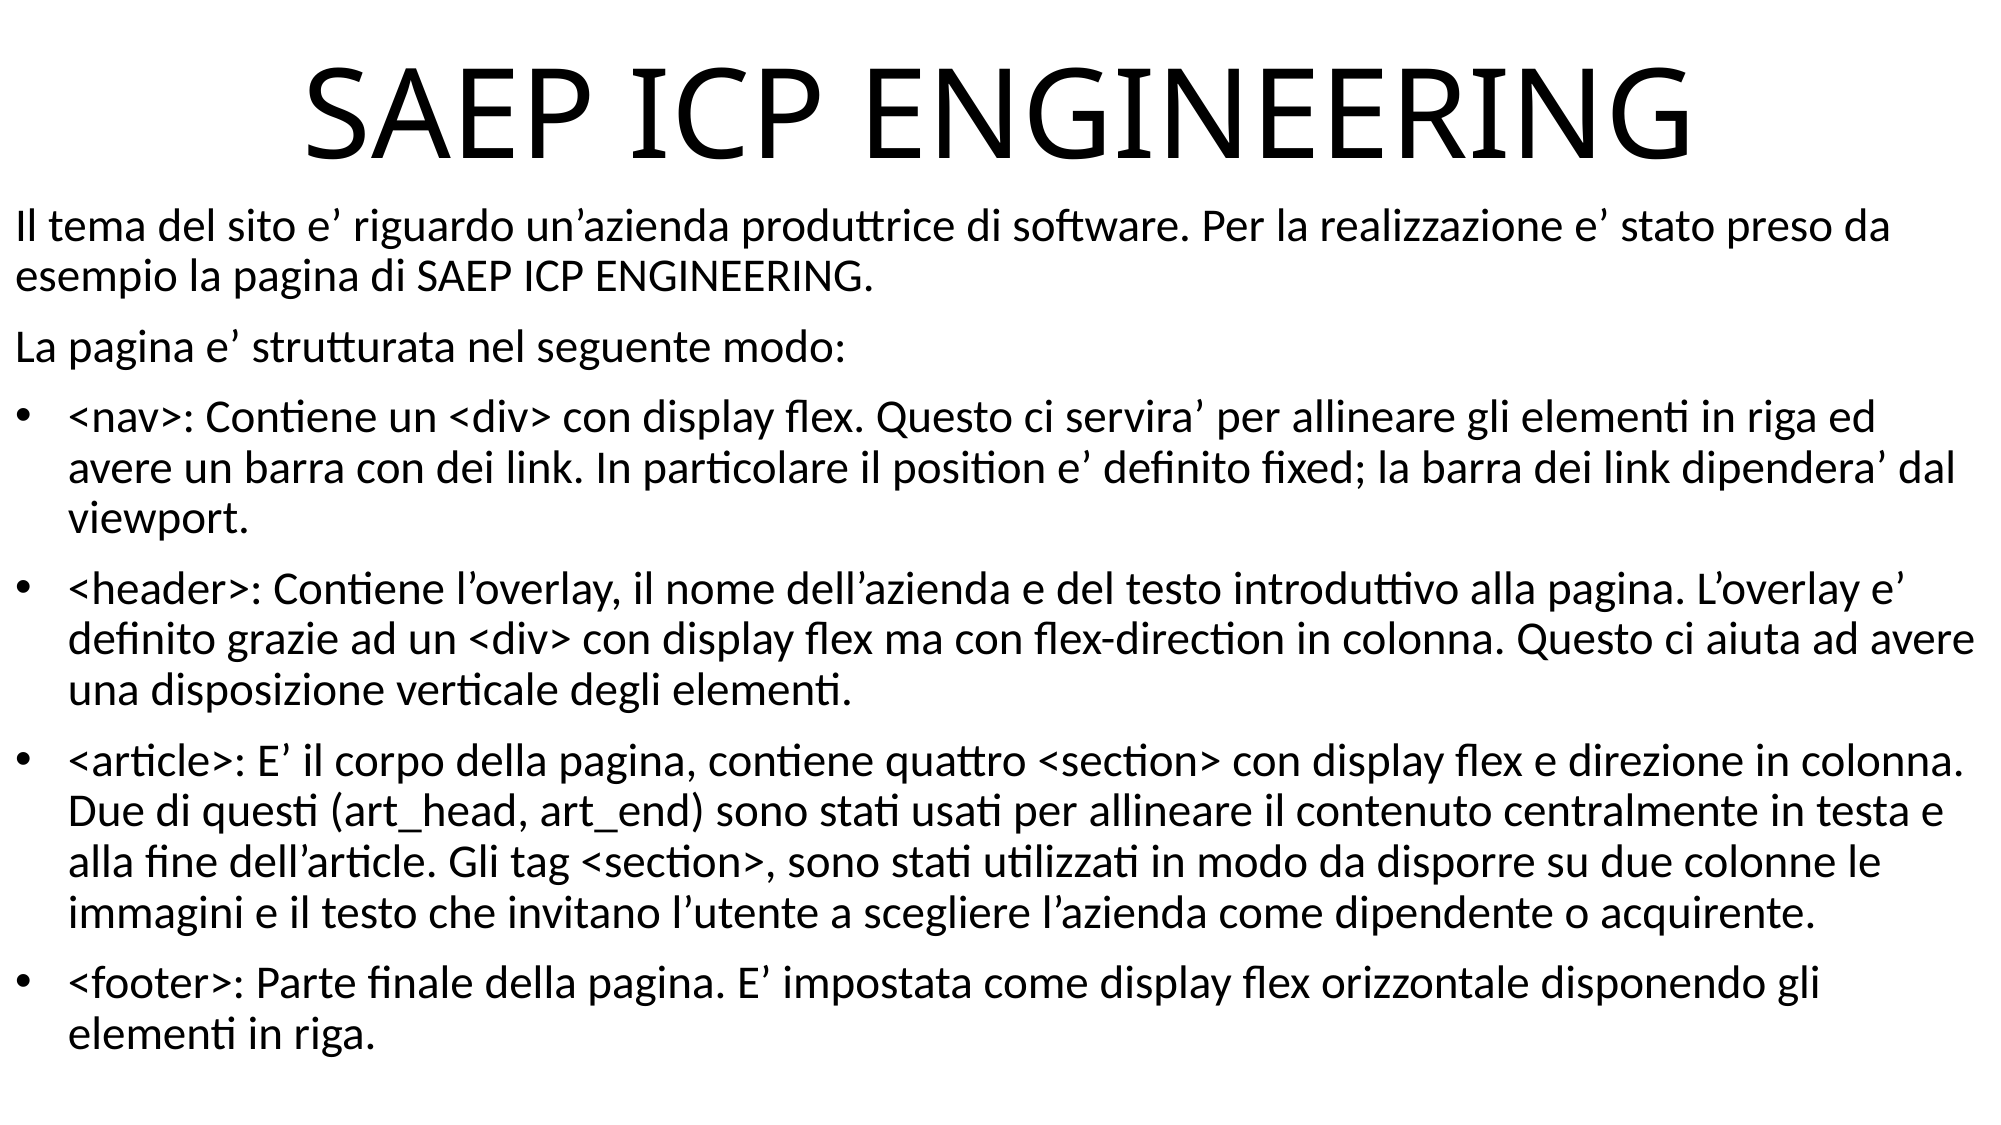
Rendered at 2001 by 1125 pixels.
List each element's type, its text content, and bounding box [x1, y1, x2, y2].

subtitle Il tema del sito e’ riguardo un’azienda produttrice di software. Per la realizzazione e’ stato preso da esempio la pagina di SAEP ICP ENGINEERING. La pagina e’ strutturata nel seguente modo: <nav>: Contiene un <div> con display flex. Questo ci servira’ per allineare gli elementi in riga ed avere un barra con dei link. In particolare il position e’ definito fixed; la barra dei link dipendera’ dal viewport. <header>: Contiene l’overlay, il nome dell’azienda e del testo introduttivo alla pagina. L’overlay e’ definito grazie ad un <div> con display flex ma con flex-direction in colonna. Questo ci aiuta ad avere una disposizione verticale degli elementi. <article>: E’ il corpo della pagina, contiene quattro <section> con display flex e direzione in colonna. Due di questi (art_head, art_end) sono stati usati per allineare il contenuto centralmente in testa e alla fine dell’article. Gli tag <section>, sono stati utilizzati in modo da disporre su due colonne le immagini e il testo che invitano l’utente a scegliere l’azienda come dipendente o acquirente. <footer>: Parte finale della pagina. E’ impostata come display flex orizzontale disponendo gli elementi in riga. [0, 193, 2000, 1125]
title SAEP ICP ENGINEERING [249, 0, 1750, 193]
